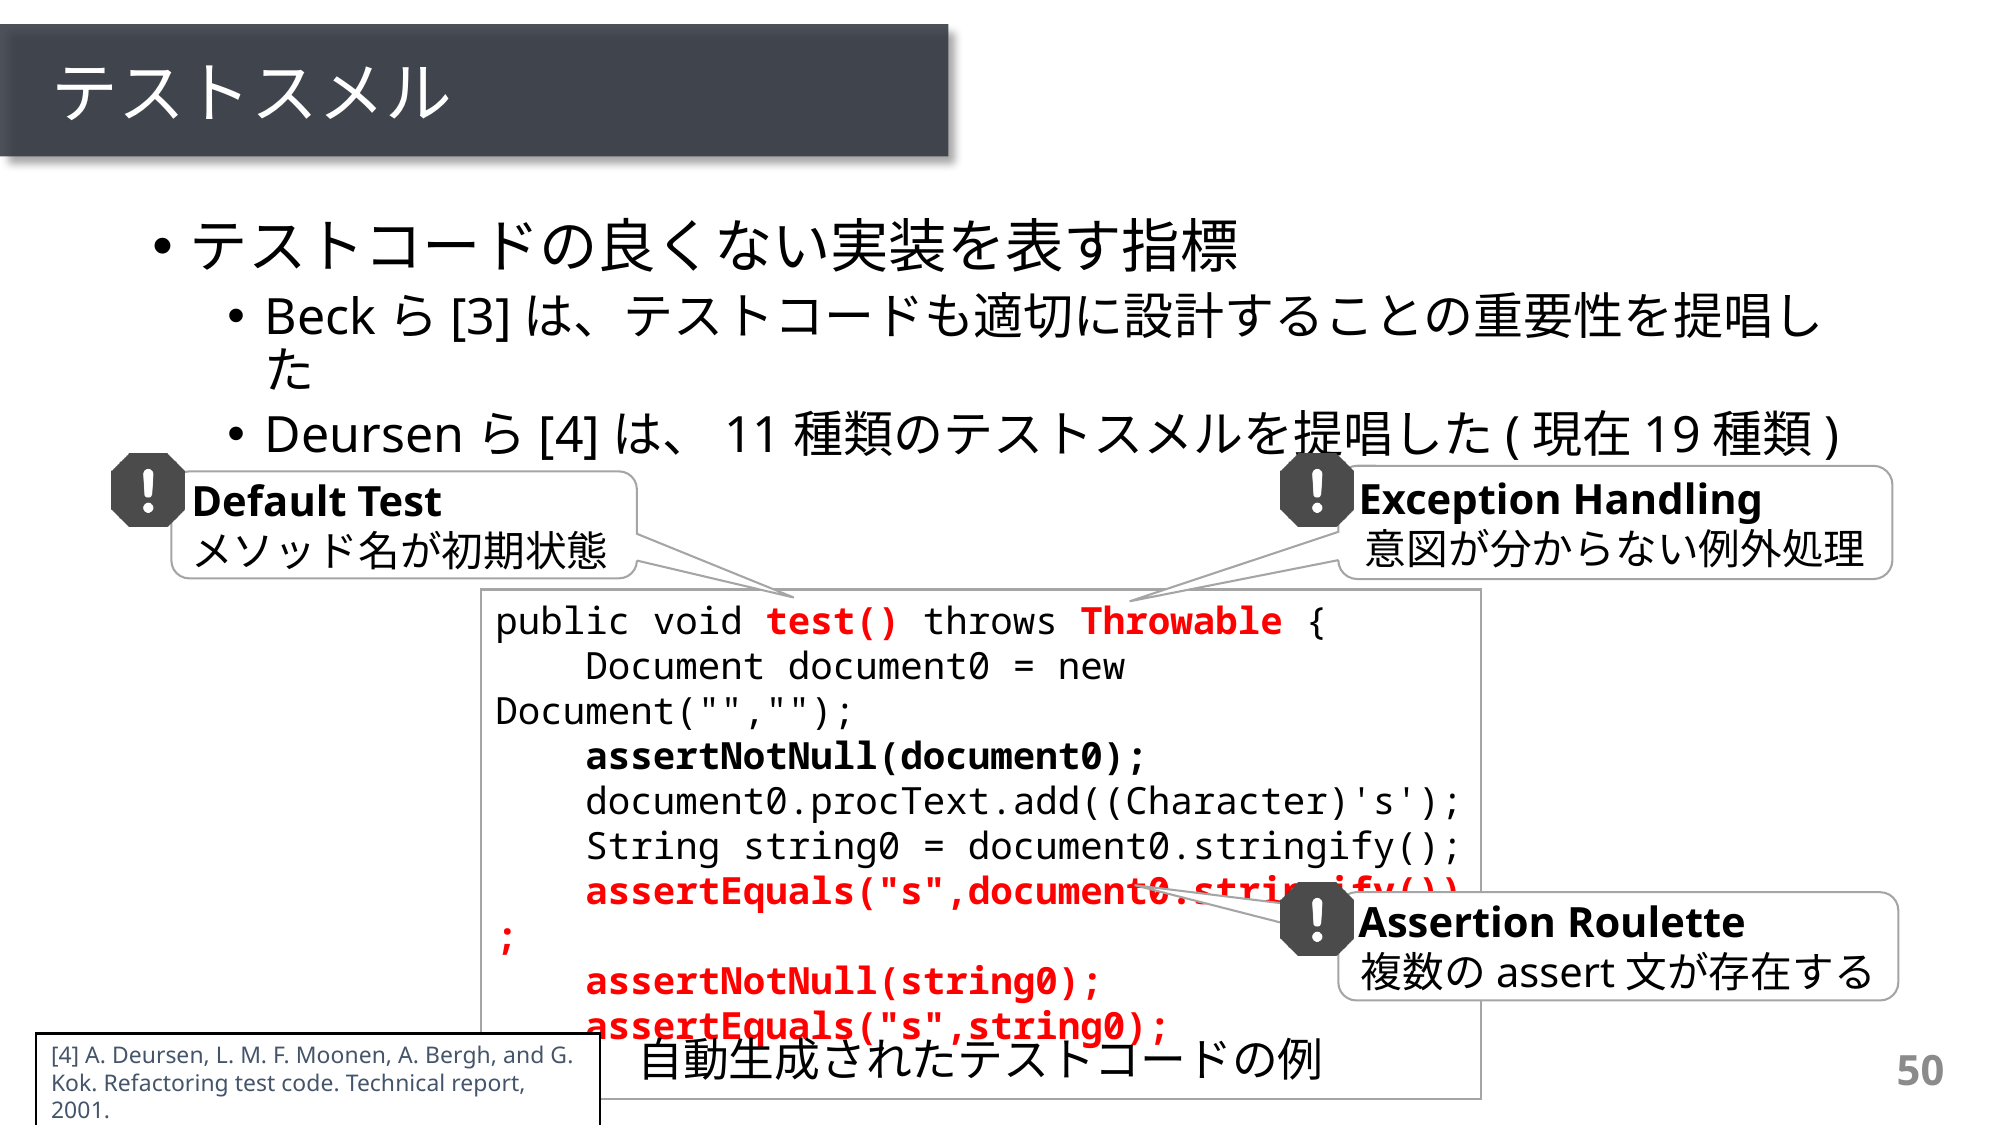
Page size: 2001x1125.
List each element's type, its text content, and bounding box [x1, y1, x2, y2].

list テストコードの良くない実装を表す指標 Beckら[3]は、テストコードも適切に設計することの重要性を提唱した Deursenら[4]は、11種類のテストスメルを提唱した(現在19種類) [137, 210, 1879, 427]
picture [111, 453, 185, 527]
text_box Default Test メソッド名が初期状態 [170, 470, 795, 599]
text_box public void test() throws Throwable { Document document0 = new Document("",""); assertNotNull(document0); document0.procText.add((Character)'s'); String string0 = document0.stringify(); assertEquals("s",document0.stringify()); assertNotNull(string0); assertEquals("s",string0); } [480, 588, 1482, 1100]
text_box Assertion Roulette 複数のassert文が存在する [1337, 891, 1900, 1002]
text_box Assertion Roulette 複数のassert文が存在する [1134, 884, 1280, 924]
picture [1280, 882, 1354, 956]
text_box 自動生成されたテストコードの例 [577, 1023, 1384, 1094]
text_box [4] A. Deursen, L. M. F. Moonen, A. Bergh, and G. Kok. Refactoring test code. Technical report, 2001. [35, 1032, 601, 1125]
picture [1280, 453, 1354, 527]
text_box Exception Handling 意図が分からない例外処理 [1129, 464, 1894, 603]
title テストスメル [36, 36, 957, 156]
